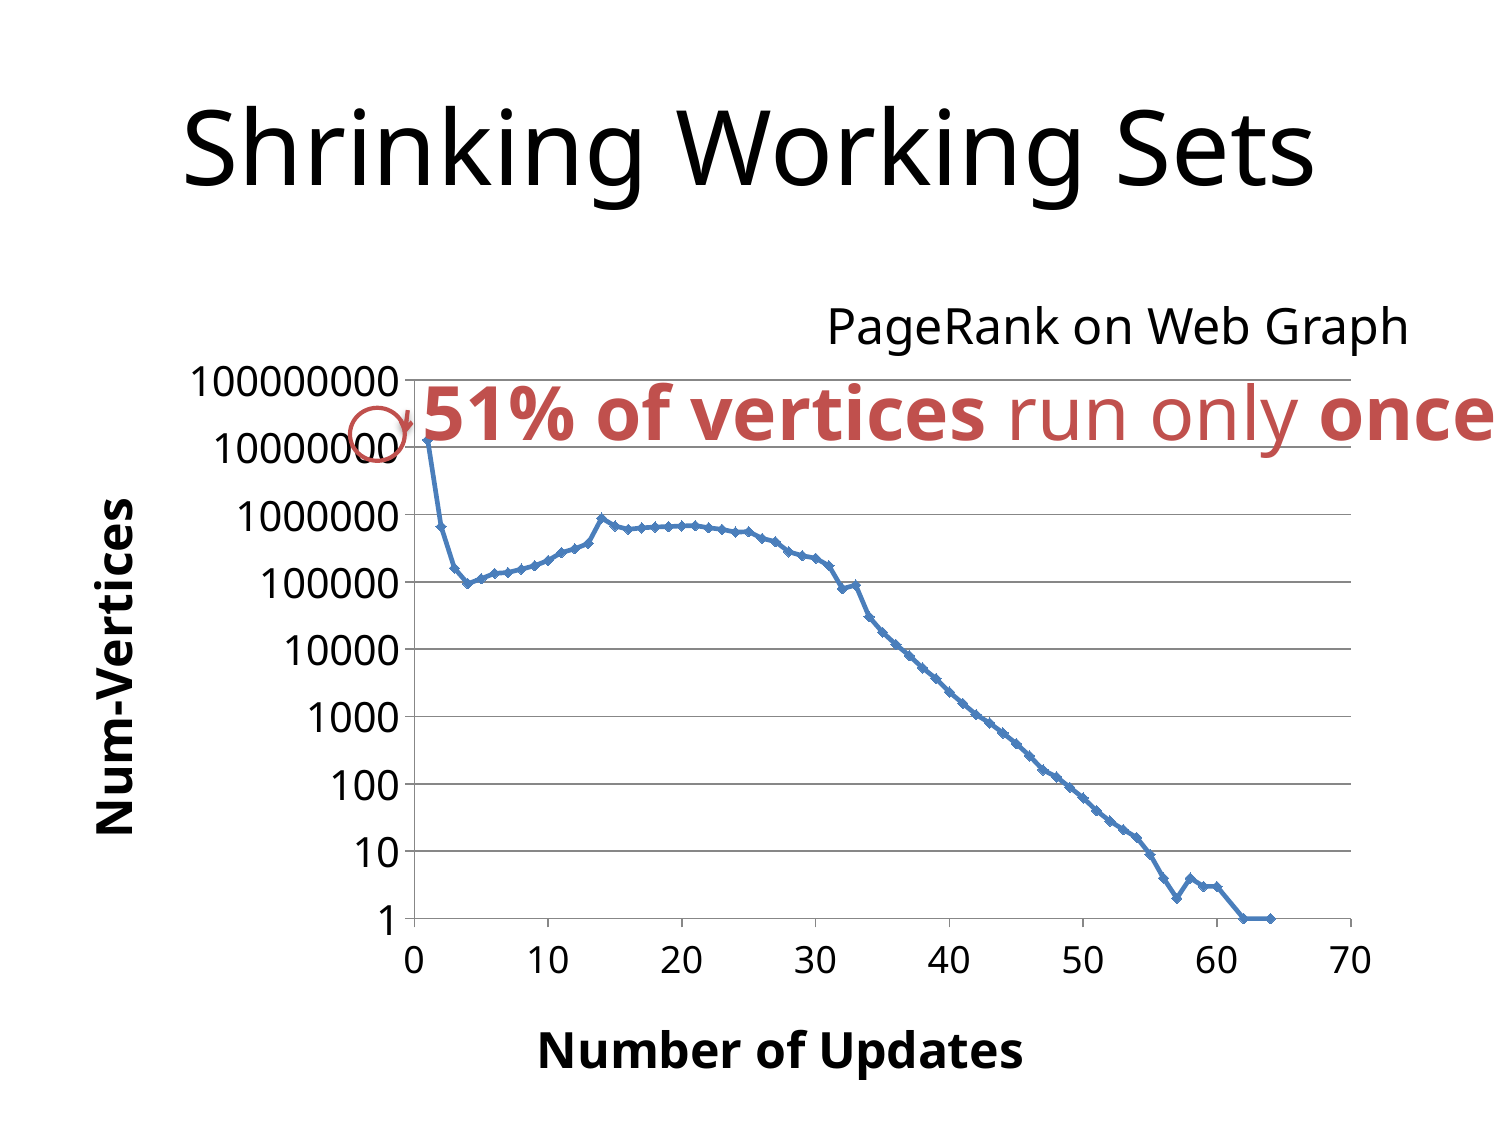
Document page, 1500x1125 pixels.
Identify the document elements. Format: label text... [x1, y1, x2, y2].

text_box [37, 335, 1441, 1124]
text_box PageRank on Web Graph [811, 287, 1426, 333]
title Shrinking Working Sets [74, 49, 1426, 238]
